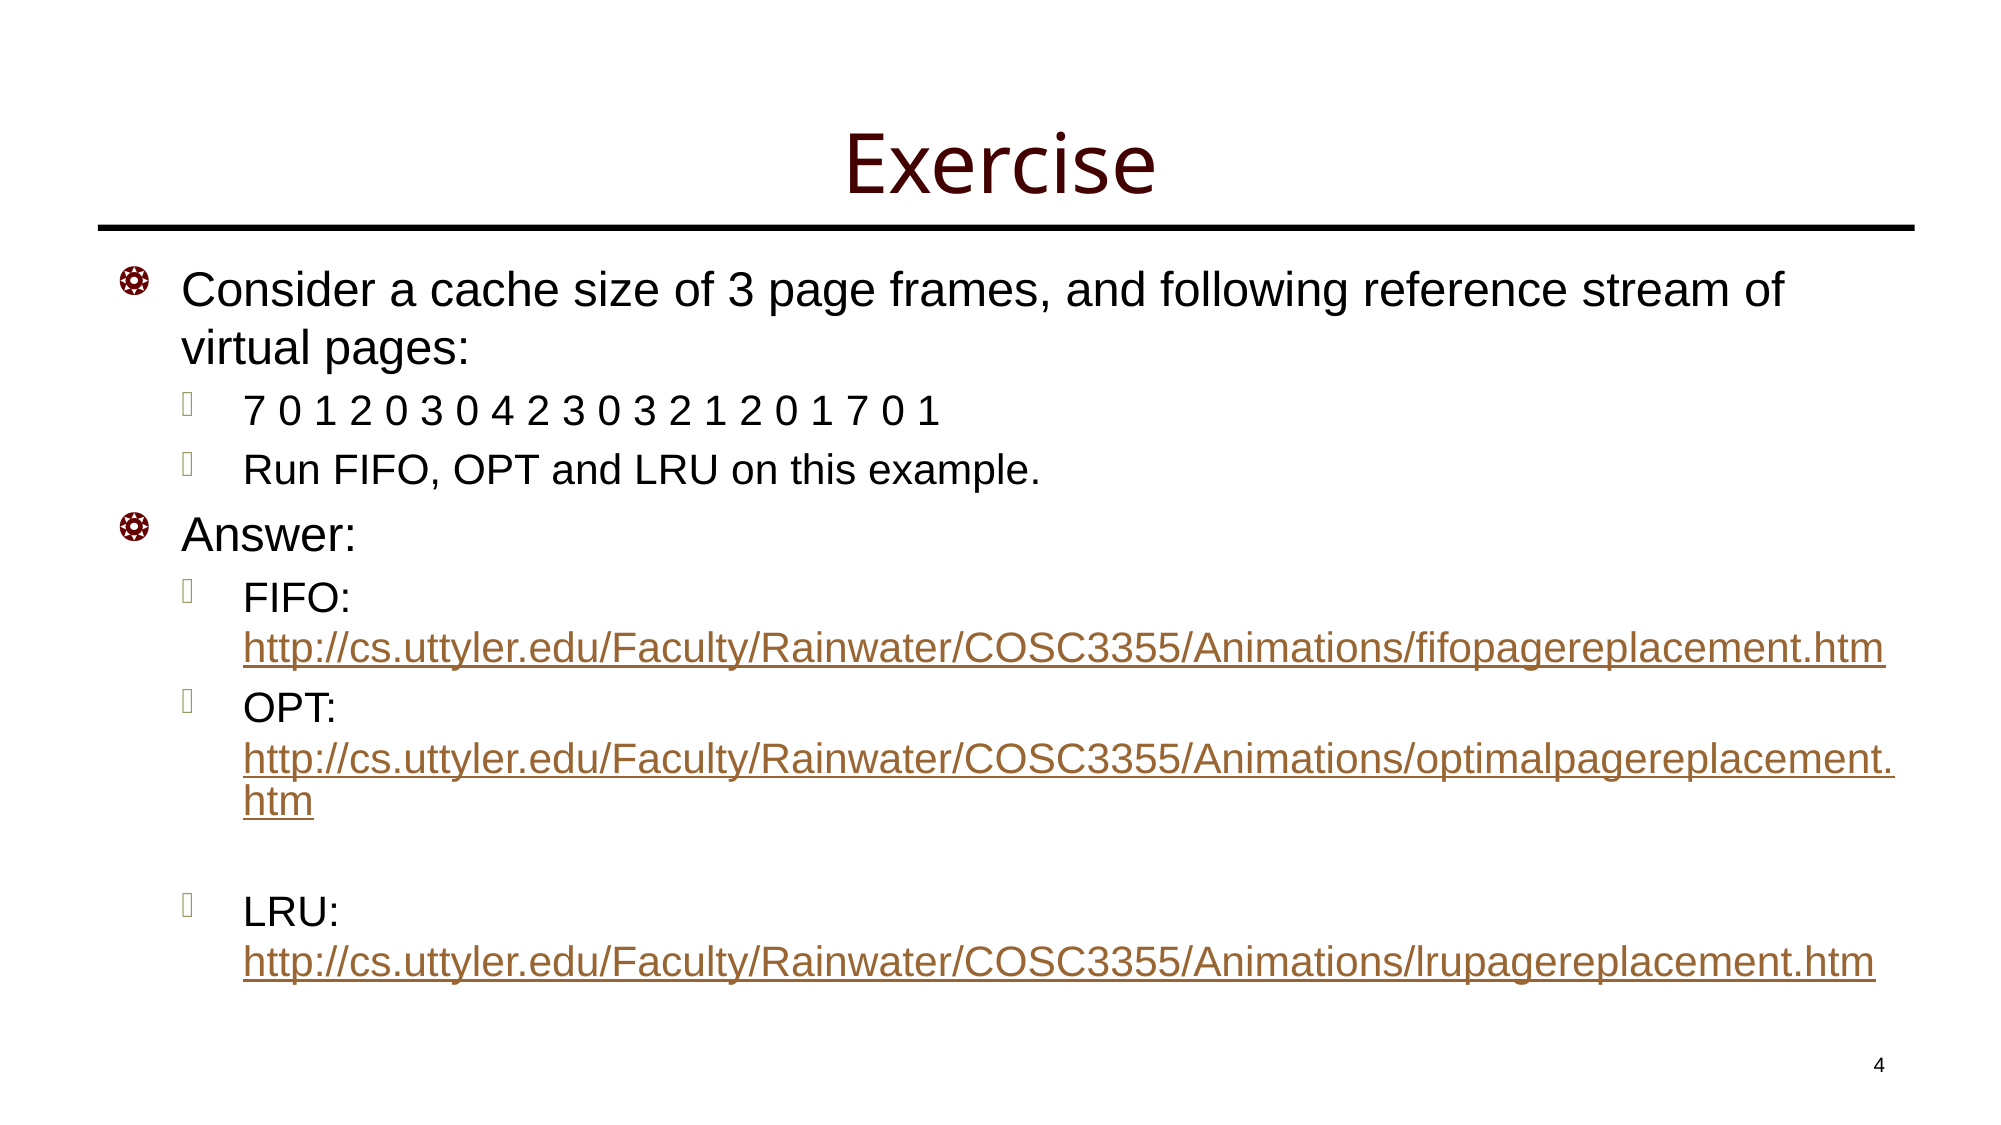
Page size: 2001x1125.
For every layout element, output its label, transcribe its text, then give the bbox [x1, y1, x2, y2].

slide_number 4 [1483, 1043, 1901, 1120]
title Exercise [99, 66, 1902, 218]
list Consider a cache size of 3 page frames, and following reference stream of virtual pages: 7 0 1 2 0 3 0 4 2 3 0 3 2 1 2 0 1 7 0 1 Run FIFO, OPT and LRU on this example. Answer: FIFO: http://cs.uttyler.edu/Faculty/Rainwater/COSC3355/Animations/fifopagereplacement.htm OPT: http://cs.uttyler.edu/Faculty/Rainwater/COSC3355/Animations/optimalpagereplacement.htm LRU: http://cs.uttyler.edu/Faculty/Rainwater/COSC3355/Animations/lrupagereplacement.htm [99, 249, 1917, 1032]
